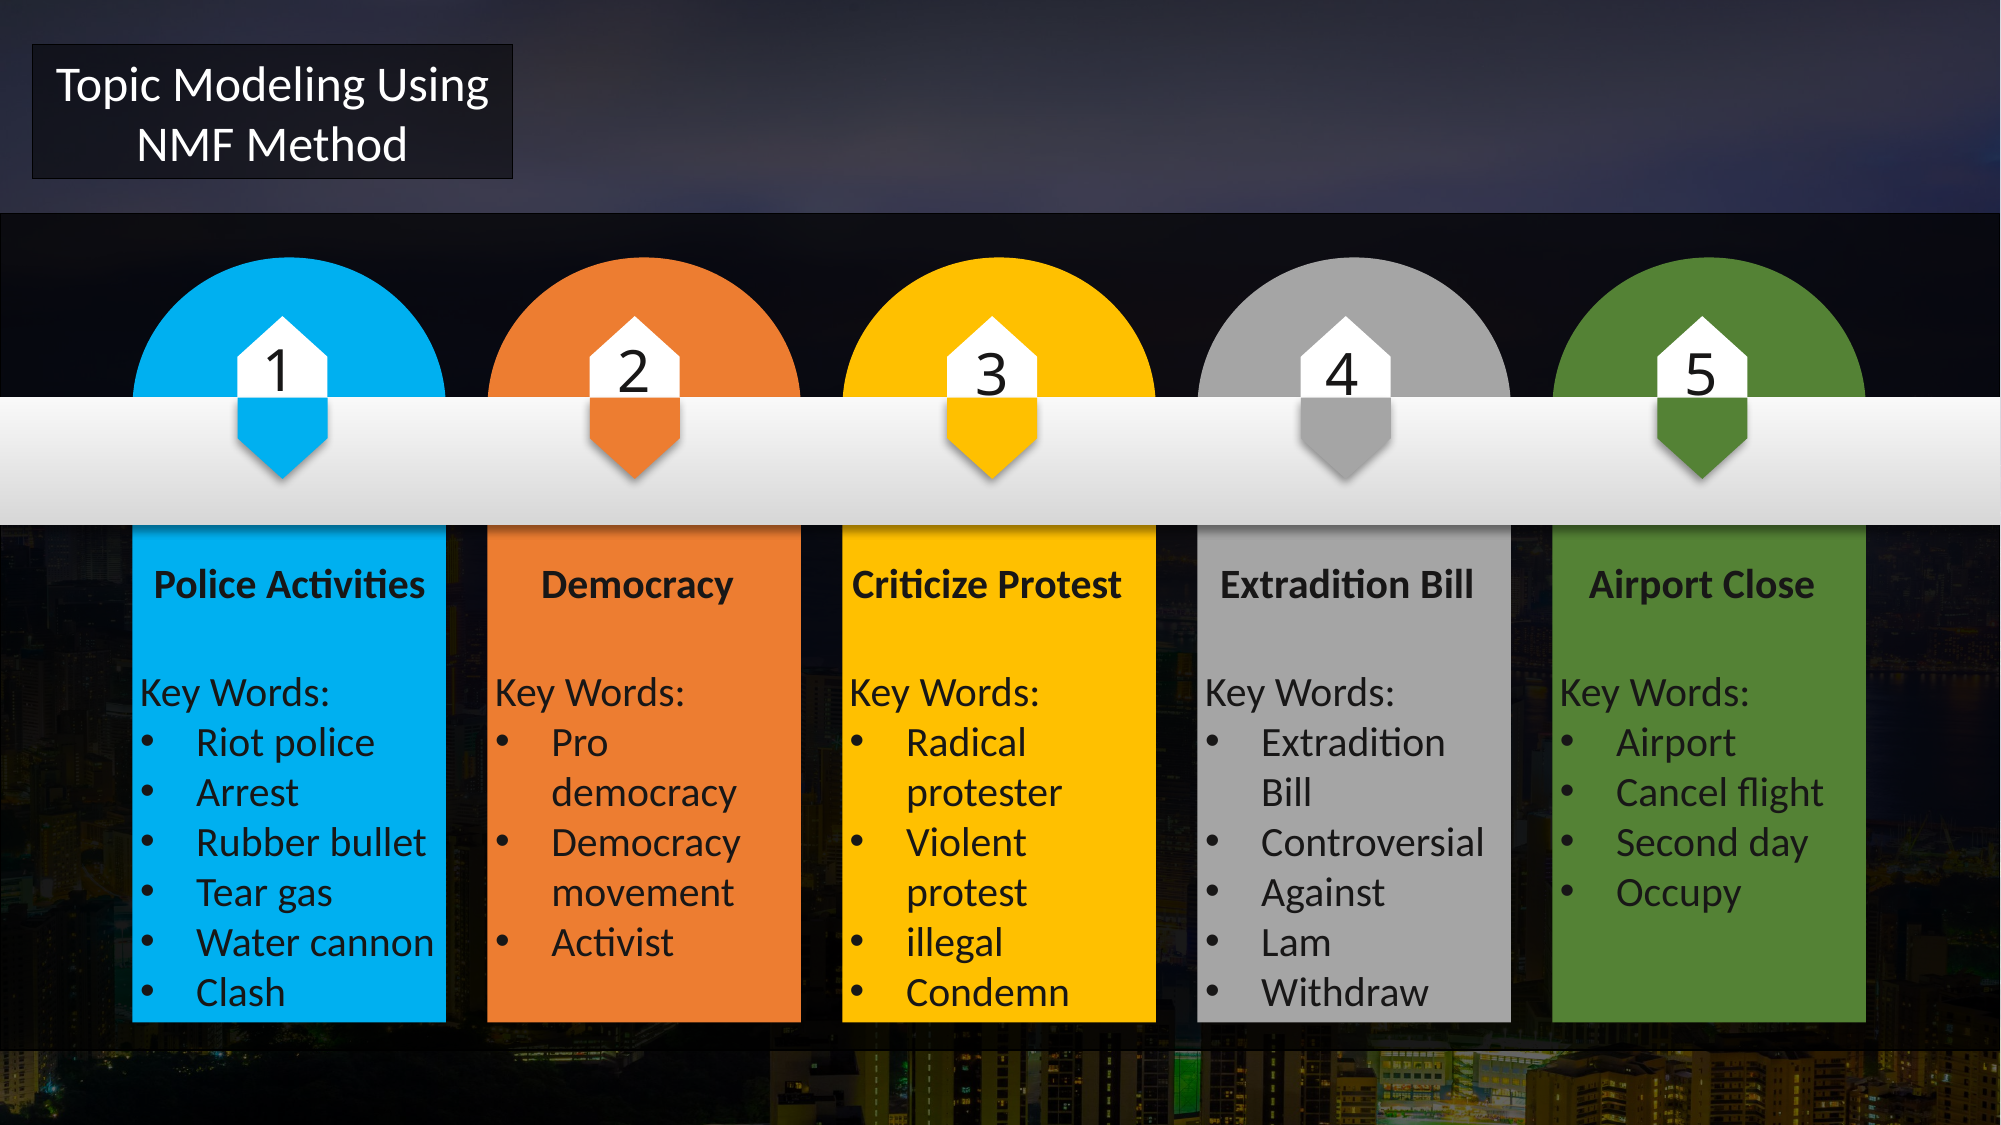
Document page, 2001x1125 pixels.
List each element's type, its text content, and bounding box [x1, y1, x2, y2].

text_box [1657, 315, 1748, 479]
picture [0, 0, 2001, 1125]
text_box [486, 256, 802, 396]
text_box [0, 213, 2000, 396]
text_box [1196, 256, 1512, 396]
text_box Airport Close Key Words: Airport Cancel flight Second day Occupy [1559, 556, 1845, 915]
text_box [1300, 315, 1391, 479]
text_box Police Activities Key Words: Riot police Arrest Rubber bullet Tear gas Water cannon Clash [139, 556, 440, 1015]
text_box [131, 538, 447, 1024]
text_box [131, 256, 447, 396]
text_box Democracy Key Words: Pro democracy Democracy movement Activist [494, 556, 780, 1066]
text_box [0, 396, 2000, 526]
text_box [1196, 538, 1512, 1024]
text_box Extradition Bill Key Words: Extradition Bill Controversial Against Lam Withdraw [1204, 556, 1490, 1016]
text_box [780, 538, 849, 1051]
text_box [1135, 537, 2000, 1051]
text_box Topic Modeling Using NMF Method [32, 44, 513, 179]
text_box [841, 256, 1157, 396]
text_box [589, 315, 680, 479]
text_box [486, 538, 802, 1024]
text_box Criticize Protest Key Words: Radical protester Violent protest illegal Condemn [849, 556, 1135, 1066]
text_box [1551, 538, 1867, 1024]
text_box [237, 315, 328, 479]
text_box [841, 538, 1157, 1024]
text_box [947, 315, 1038, 479]
text_box [1551, 256, 1867, 396]
text_box [0, 536, 494, 1051]
